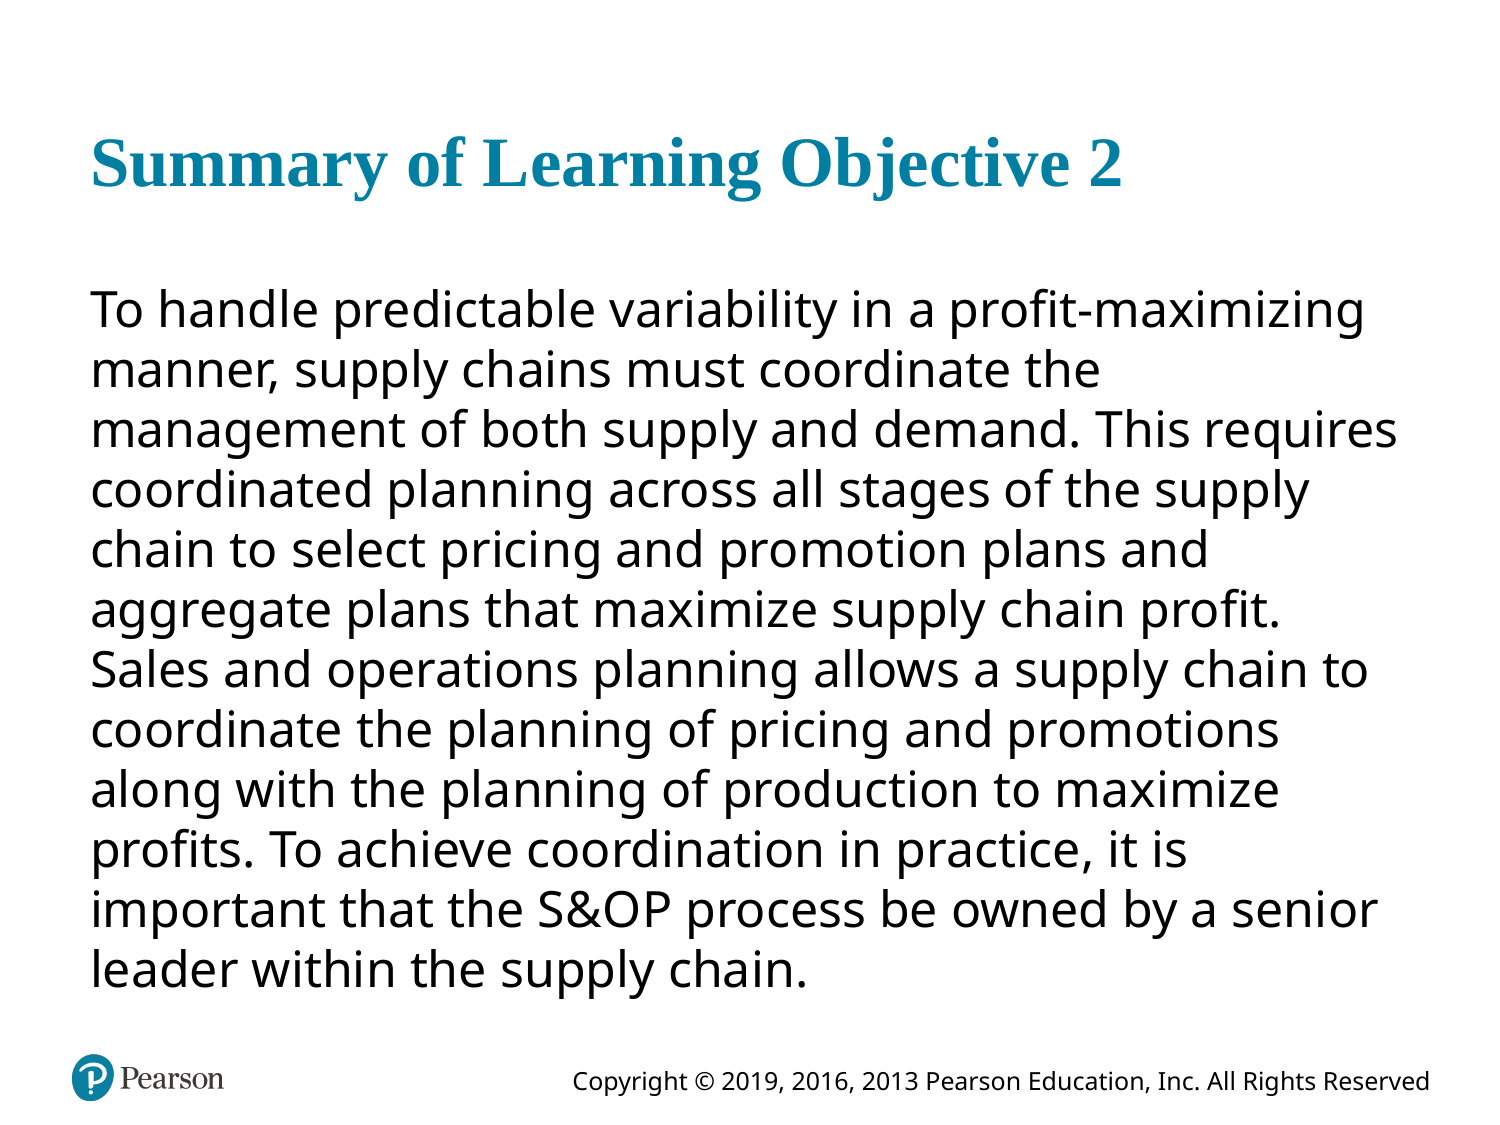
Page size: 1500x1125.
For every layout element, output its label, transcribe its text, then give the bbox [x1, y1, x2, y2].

picture [72, 1054, 88, 1070]
picture [80, 1063, 106, 1088]
picture [98, 1054, 224, 1101]
title Summary of Learning Objective 2 [75, 0, 1425, 216]
list To handle predictable variability in a profit-maximizing manner, supply chains must coordinate the management of both supply and demand. This requires coordinated planning across all stages of the supply chain to select pricing and promotion plans and aggregate plans that maximize supply chain profit. Sales and operations planning allows a supply chain to coordinate the planning of pricing and promotions along with the planning of production to maximize profits. To achieve coordination in practice, it is important that the S & O P process be owned by a senior leader within the supply chain. [75, 262, 1425, 1013]
picture [72, 1087, 83, 1101]
